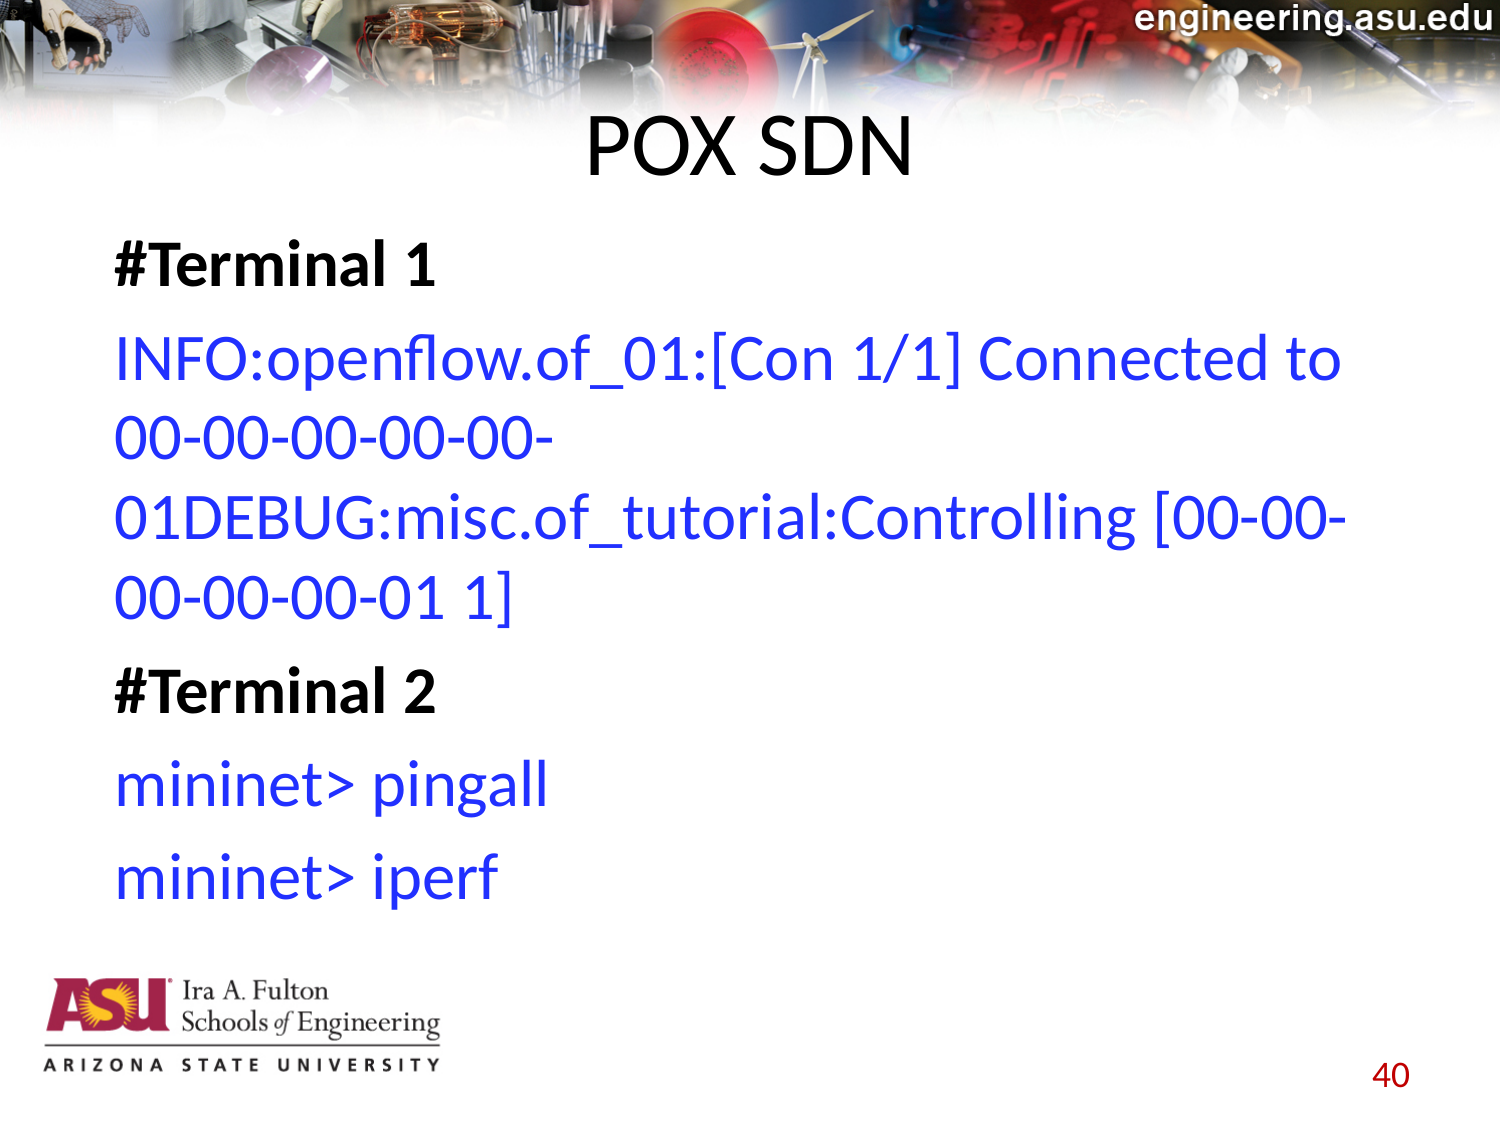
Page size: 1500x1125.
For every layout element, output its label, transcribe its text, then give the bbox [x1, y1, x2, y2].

slide_number 40 [1074, 1042, 1425, 1103]
list #Terminal 1 INFO:openflow.of_01:[Con 1/1] Connected to 00-00-00-00-00-01DEBUG:misc.of_tutorial:Controlling [00-00-00-00-00-01 1] #Terminal 2 mininet> pingall mininet> iperf [99, 212, 1450, 955]
picture [0, 0, 1500, 1125]
title POX SDN [75, 45, 1425, 233]
